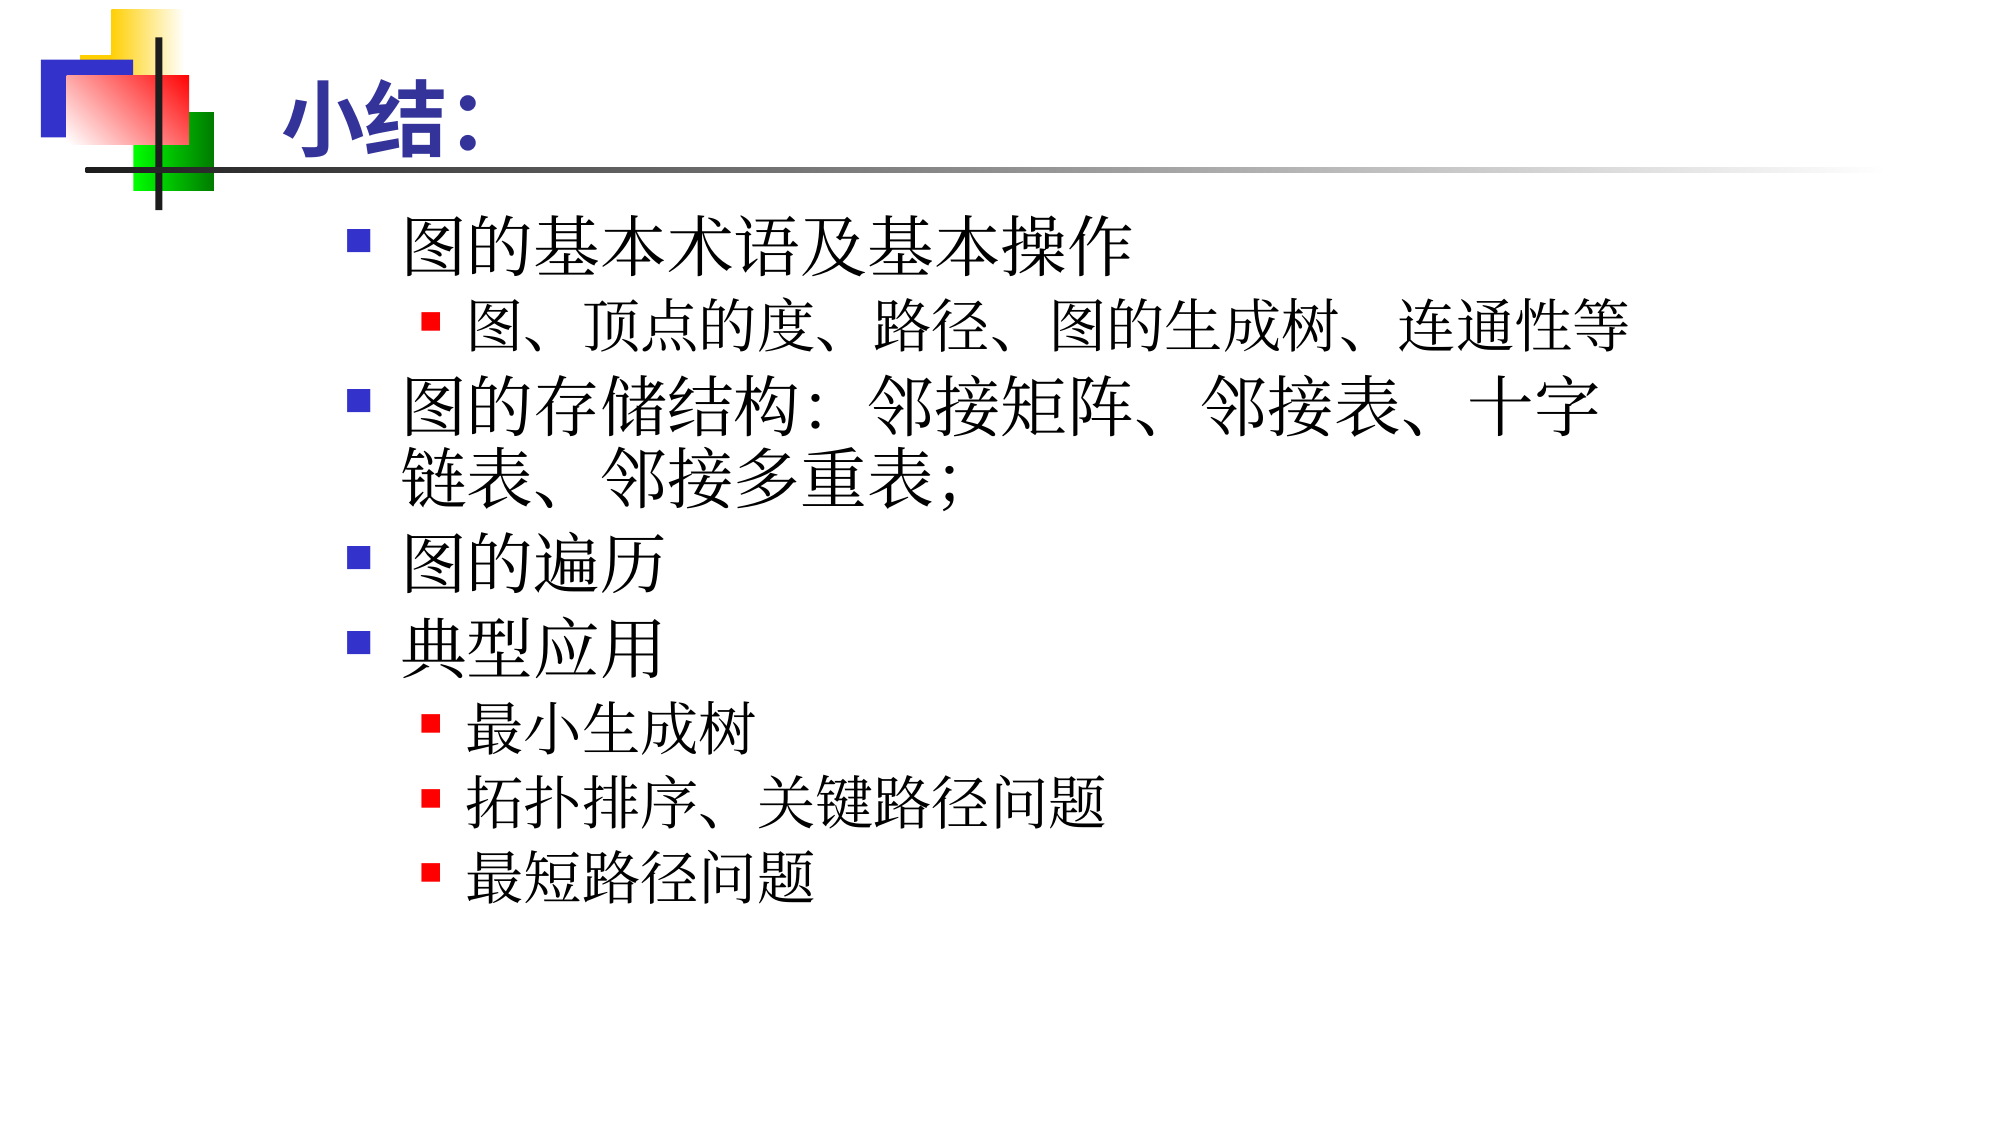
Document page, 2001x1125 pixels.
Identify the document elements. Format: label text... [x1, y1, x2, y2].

title 小结： [266, 50, 550, 175]
list 图的基本术语及基本操作 图、顶点的度、路径、图的生成树、连通性等 图的存储结构：邻接矩阵、邻接表、十字链表、邻接多重表； 图的遍历 典型应用 最小生成树 拓扑排序、关键路径问题 最短路径问题 [328, 206, 1667, 1032]
